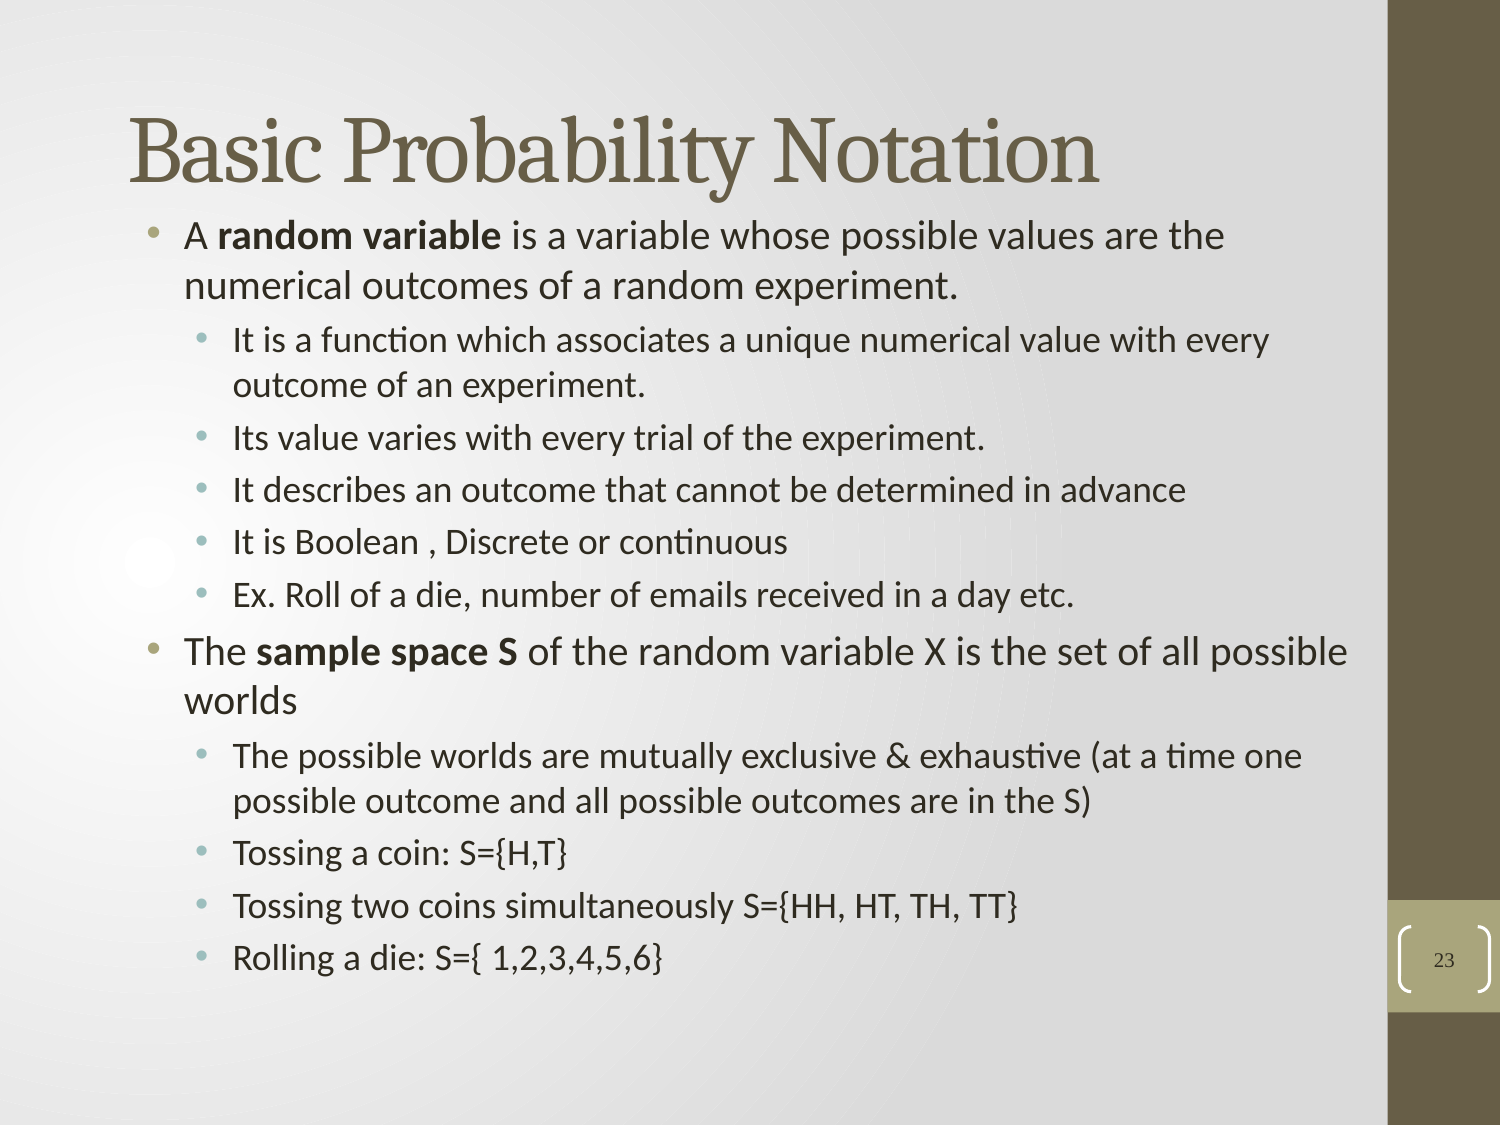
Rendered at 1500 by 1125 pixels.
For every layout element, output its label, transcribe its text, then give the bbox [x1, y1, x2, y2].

slide_number 23 [1397, 925, 1492, 994]
title Basic Probability Notation [112, 50, 1388, 200]
list A random variable is a variable whose possible values are the numerical outcomes of a random experiment. It is a function which associates a unique numerical value with every outcome of an experiment. Its value varies with every trial of the experiment. It describes an outcome that cannot be determined in advance It is Boolean , Discrete or continuous Ex. Roll of a die, number of emails received in a day etc. The sample space S of the random variable X is the set of all possible worlds The possible worlds are mutually exclusive & exhaustive (at a time one possible outcome and all possible outcomes are in the S) Tossing a coin: S={H,T} Tossing two coins simultaneously S={HH, HT, TH, TT} Rolling a die: S={ 1,2,3,4,5,6} [112, 200, 1388, 875]
